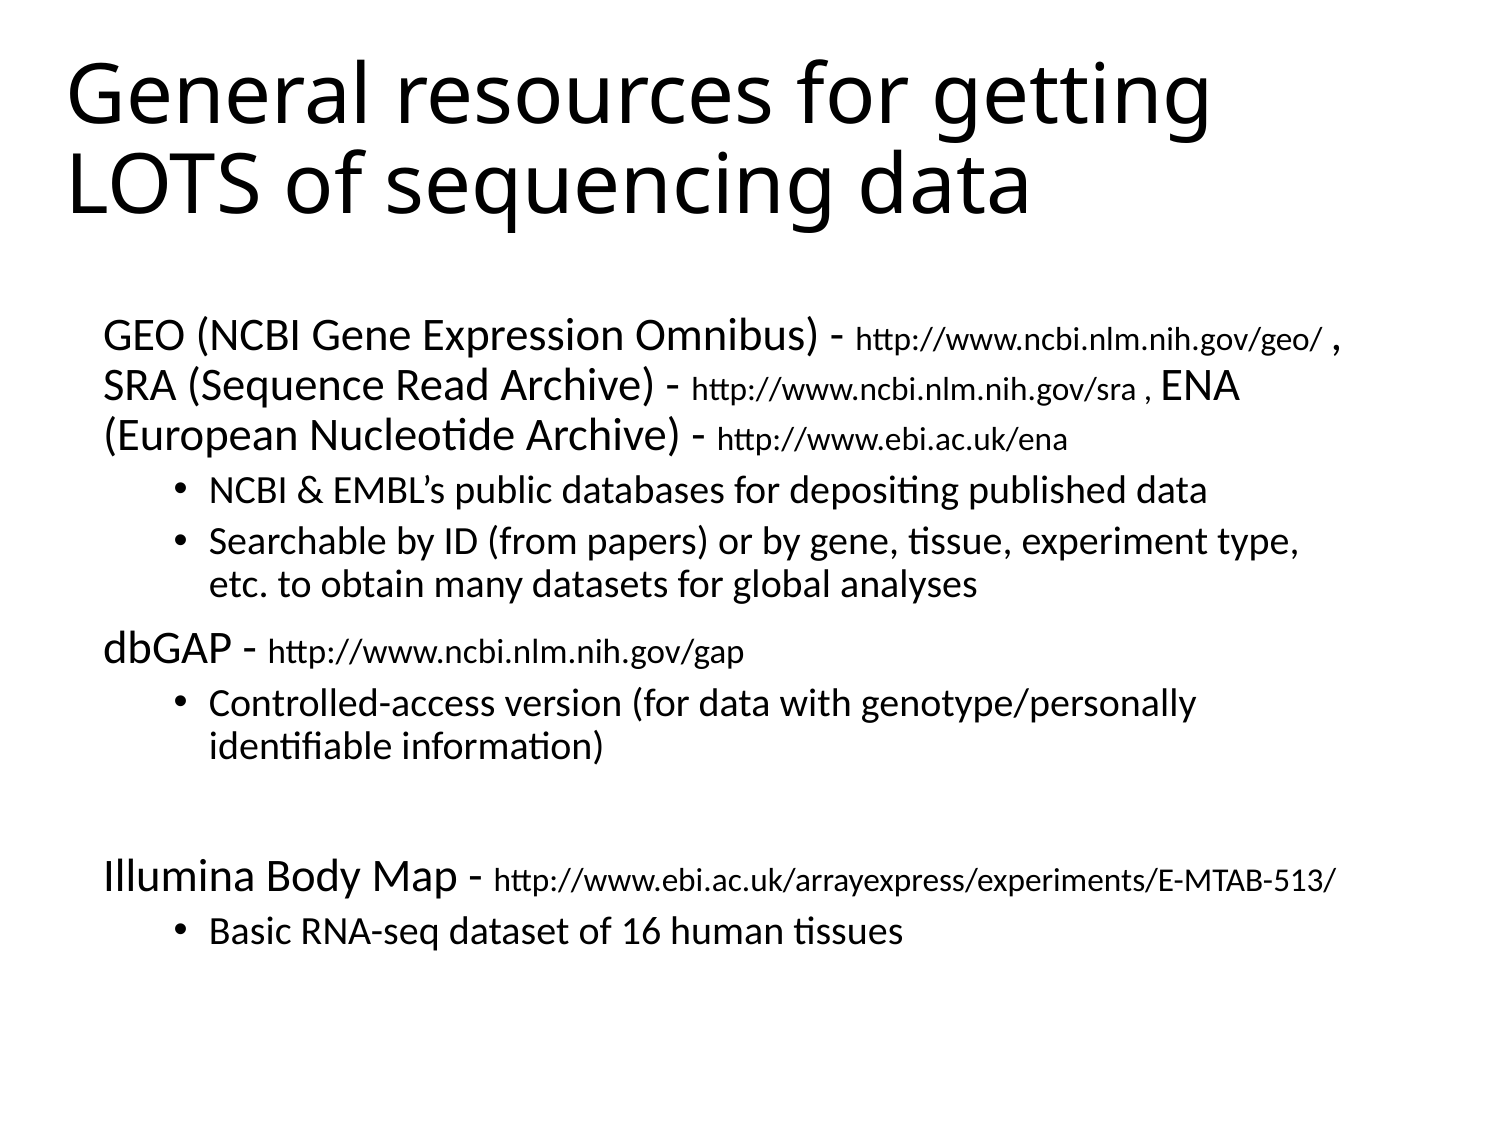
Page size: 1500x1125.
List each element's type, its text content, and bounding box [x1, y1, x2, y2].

list GEO (NCBI Gene Expression Omnibus) - http://www.ncbi.nlm.nih.gov/geo/ , SRA (Sequence Read Archive) - http://www.ncbi.nlm.nih.gov/sra , ENA (European Nucleotide Archive) - http://www.ebi.ac.uk/ena NCBI & EMBL’s public databases for depositing published data Searchable by ID (from papers) or by gene, tissue, experiment type, etc. to obtain many datasets for global analyses dbGAP - http://www.ncbi.nlm.nih.gov/gap Controlled-access version (for data with genotype/personally identifiable information) Illumina Body Map - http://www.ebi.ac.uk/arrayexpress/experiments/E-MTAB-513/ Basic RNA-seq dataset of 16 human tissues [88, 302, 1382, 1017]
title General resources for getting LOTS of sequencing data [50, 32, 1345, 251]
